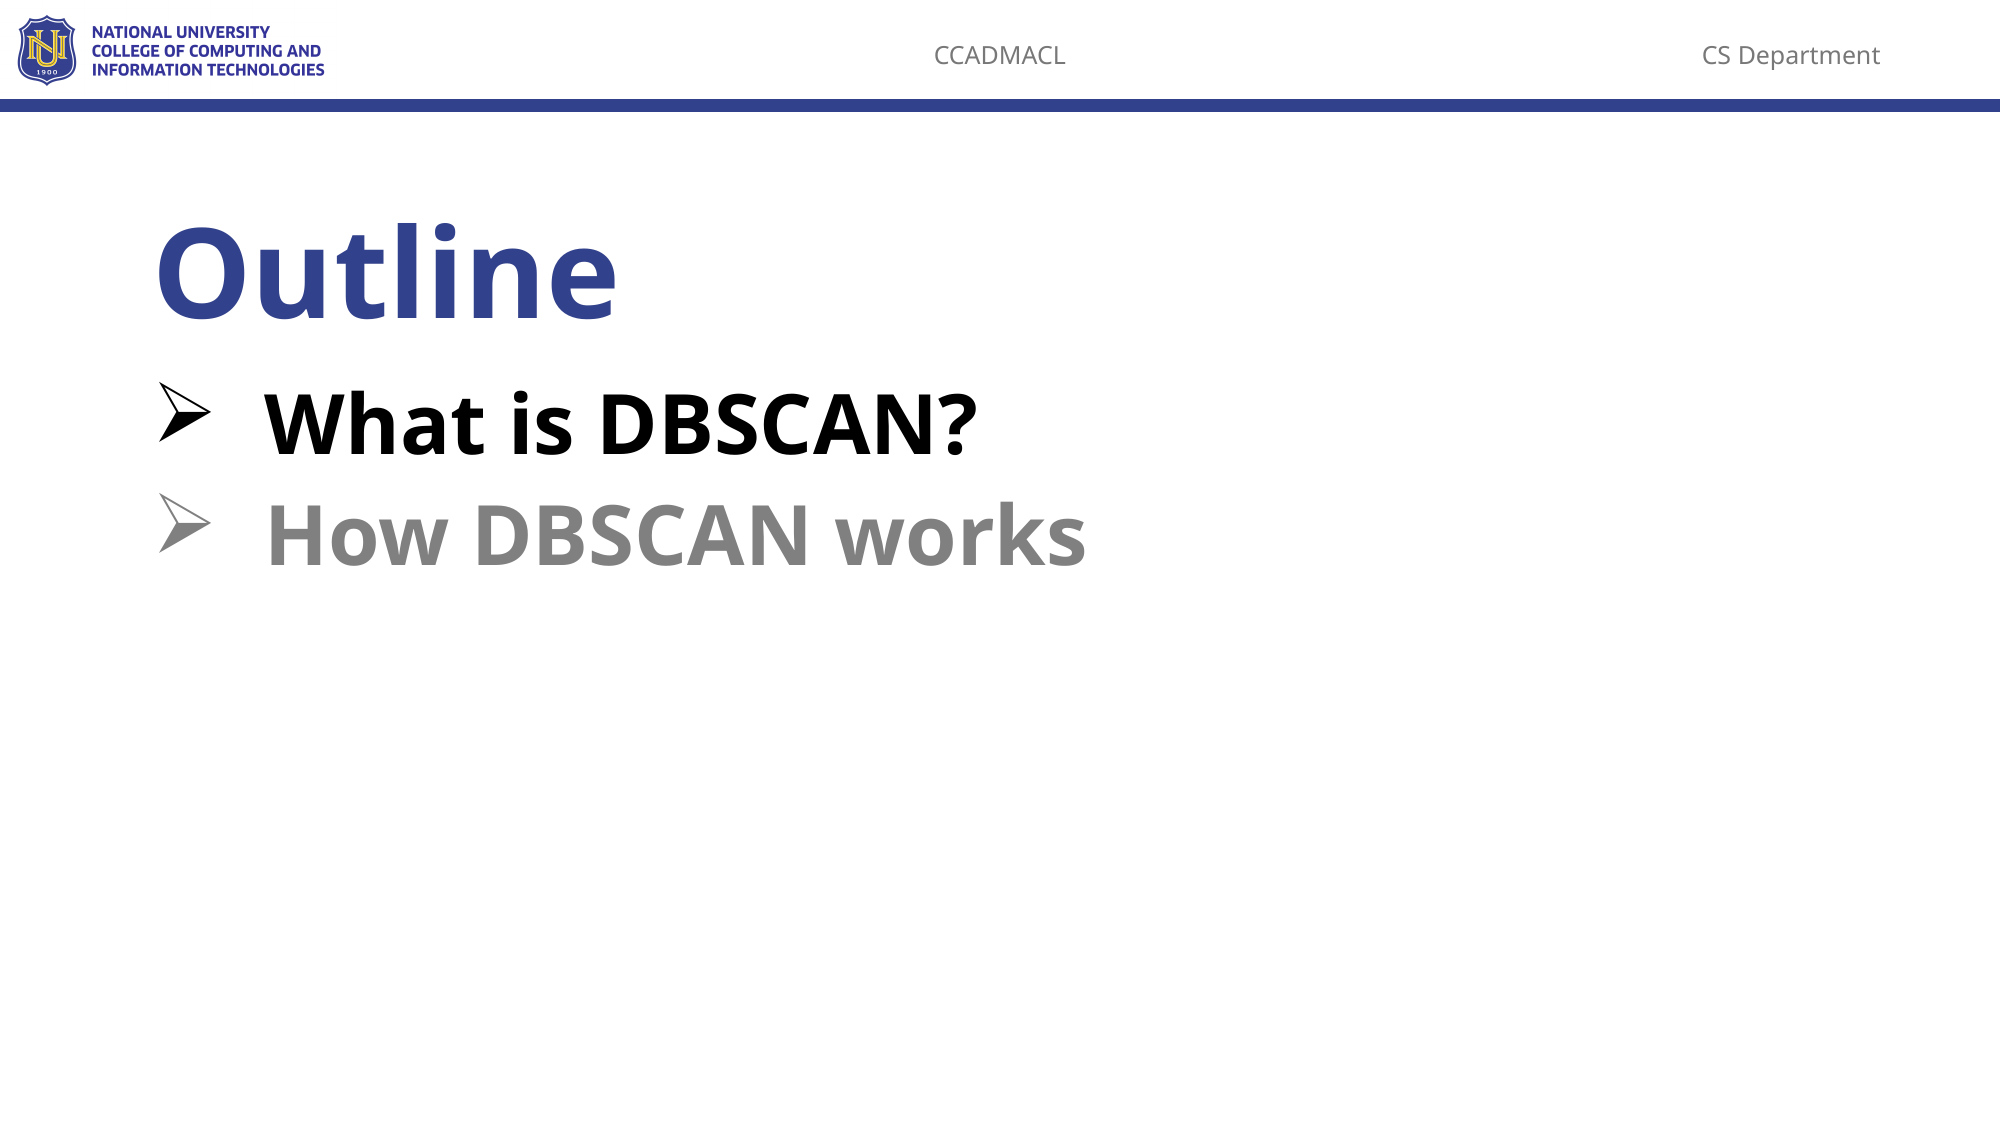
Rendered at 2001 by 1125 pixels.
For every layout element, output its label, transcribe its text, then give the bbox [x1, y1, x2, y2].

text_box Outline [137, 135, 1938, 353]
picture [0, 0, 337, 99]
text_box What is DBSCAN? How DBSCAN works [137, 375, 1863, 1089]
